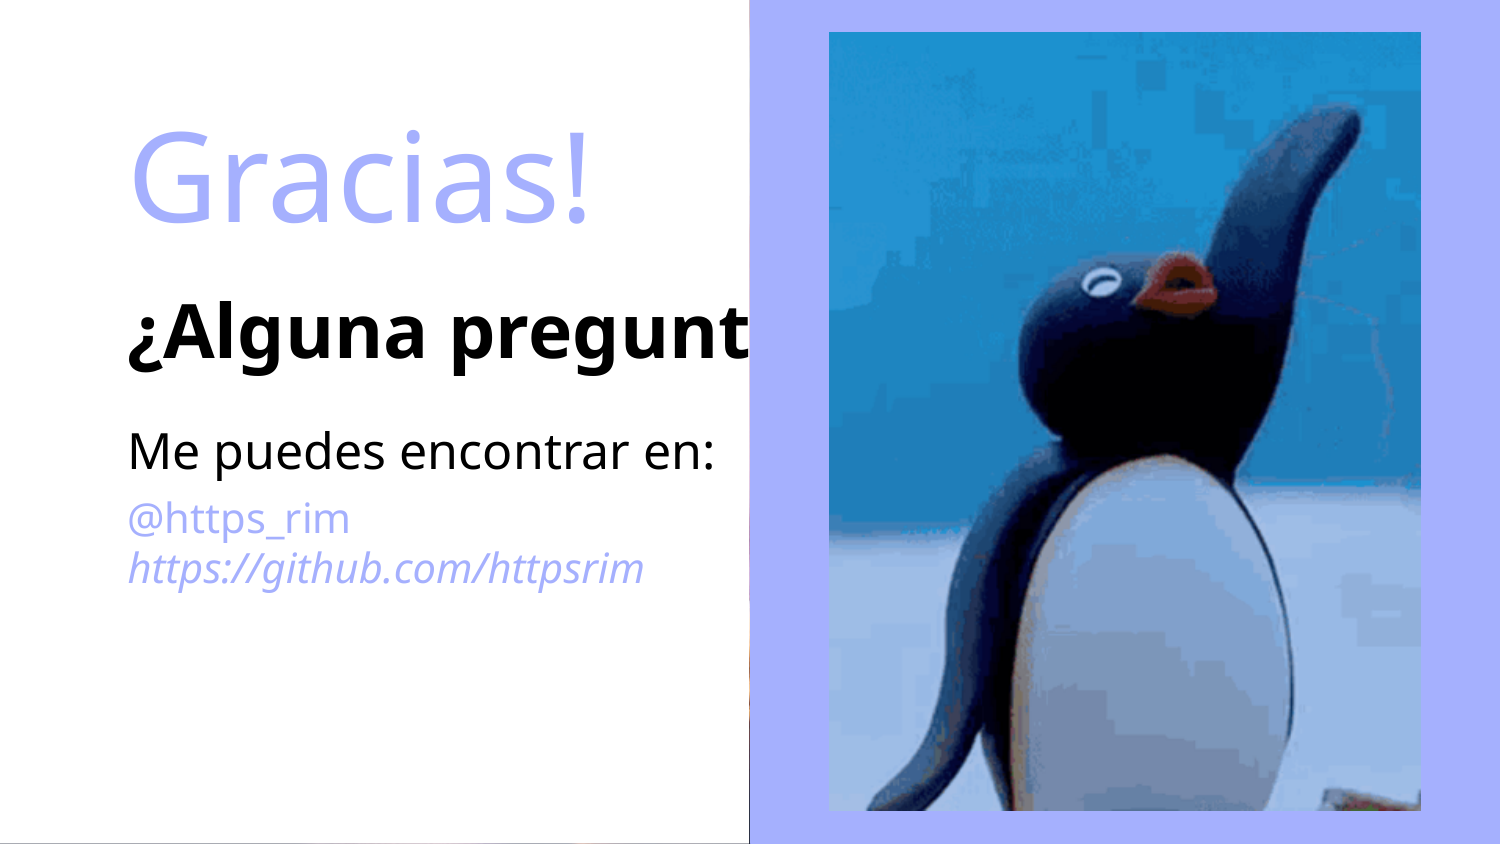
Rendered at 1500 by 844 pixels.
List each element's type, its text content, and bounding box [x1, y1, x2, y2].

list Me puedes encontrar en: @https_rim https://github.com/httpsrim [112, 404, 750, 809]
subtitle ¿Alguna pregunta? [112, 268, 750, 398]
text_box [750, 0, 1500, 844]
title Gracias! [112, 72, 750, 263]
picture [829, 32, 1421, 811]
